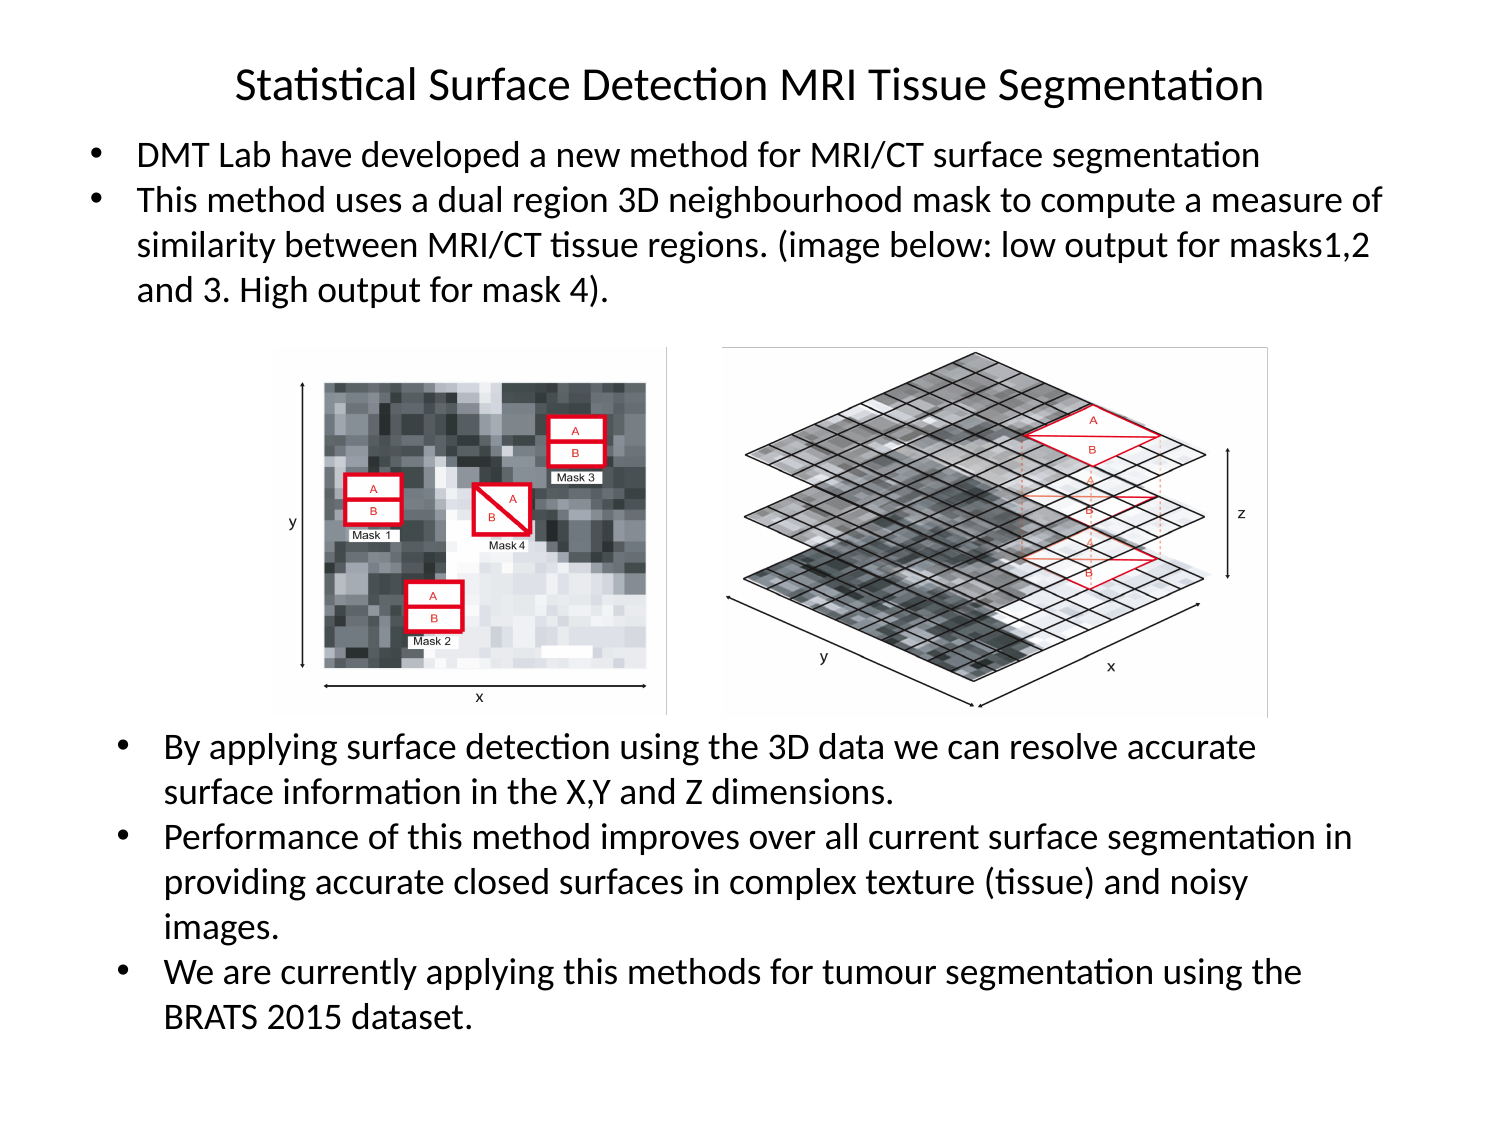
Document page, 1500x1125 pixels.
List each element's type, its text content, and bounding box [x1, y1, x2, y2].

text_box By applying surface detection using the 3D data we can resolve accurate surface information in the X,Y and Z dimensions. Performance of this method improves over all current surface segmentation in providing accurate closed surfaces in complex texture (tissue) and noisy images. We are currently applying this methods for tumour segmentation using the BRATS 2015 dataset. [101, 714, 1388, 1090]
text_box DMT Lab have developed a new method for MRI/CT surface segmentation This method uses a dual region 3D neighbourhood mask to compute a measure of similarity between MRI/CT tissue regions. (image below: low output for masks1,2 and 3. High output for mask 4). [74, 122, 1425, 363]
picture [721, 346, 1268, 719]
picture [272, 346, 667, 715]
text_box Statistical Surface Detection MRI Tissue Segmentation [74, 45, 1425, 118]
